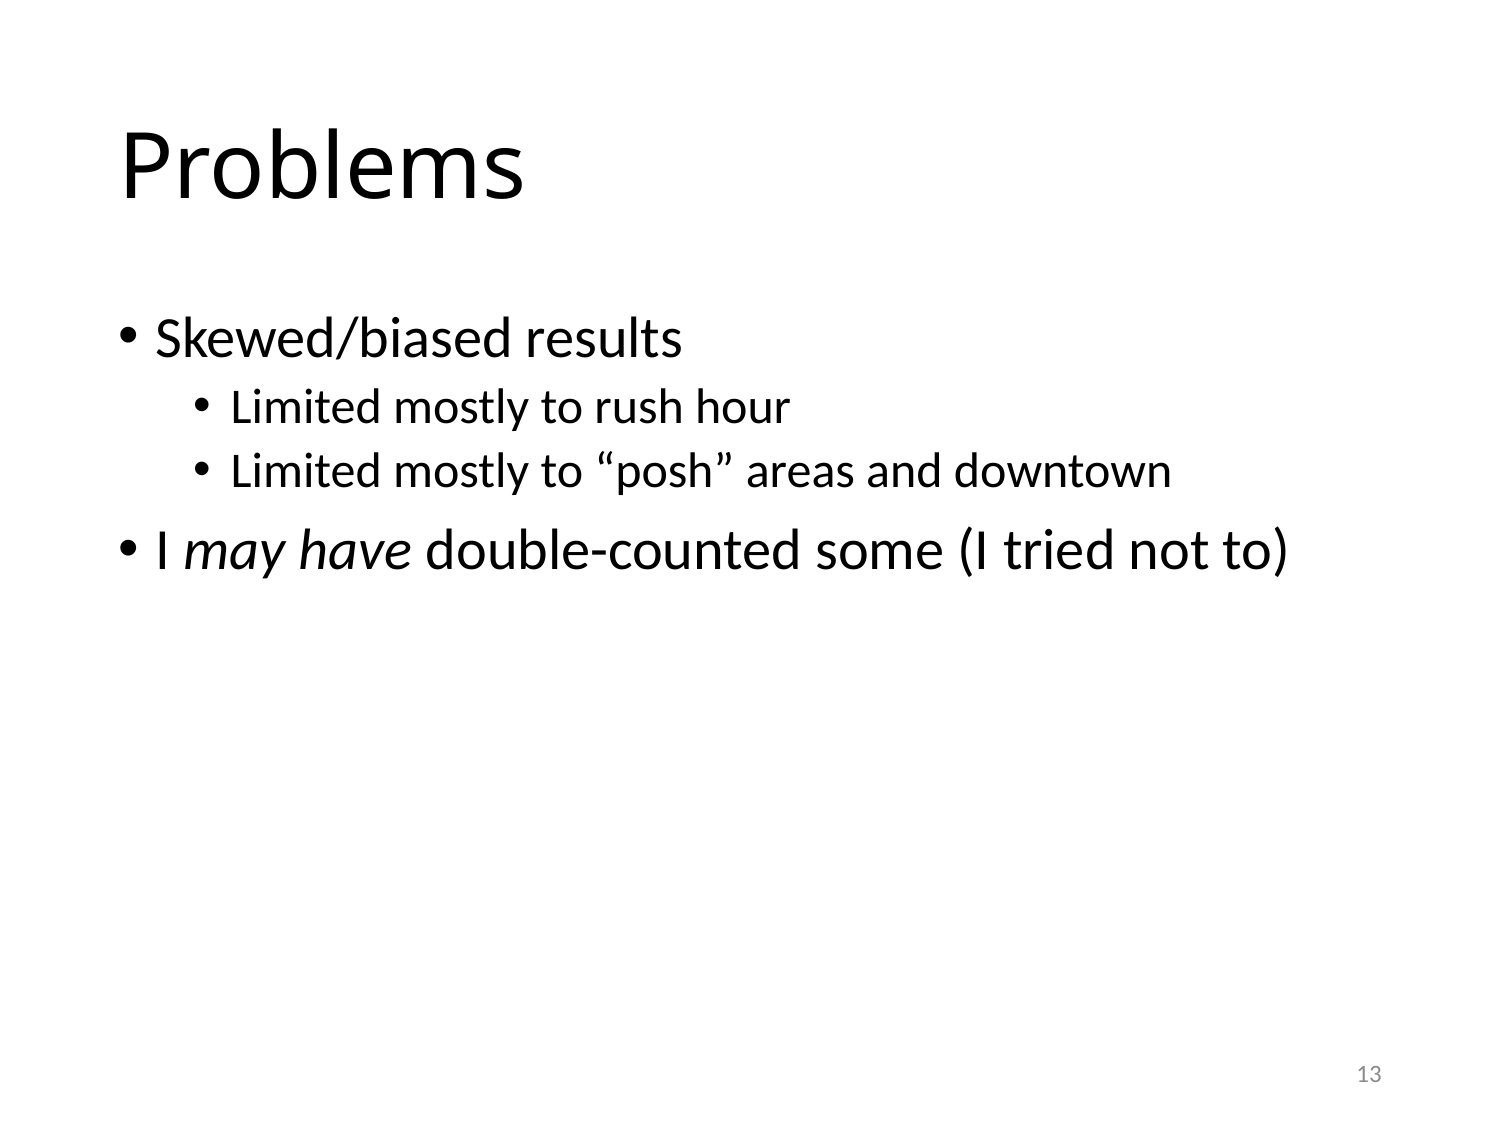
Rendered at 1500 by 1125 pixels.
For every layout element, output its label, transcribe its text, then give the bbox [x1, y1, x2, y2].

title Problems [103, 59, 1397, 278]
slide_number 13 [1059, 1042, 1397, 1103]
list Skewed/biased results Limited mostly to rush hour Limited mostly to “posh” areas and downtown I may have double-counted some (I tried not to) [103, 299, 1397, 1014]
